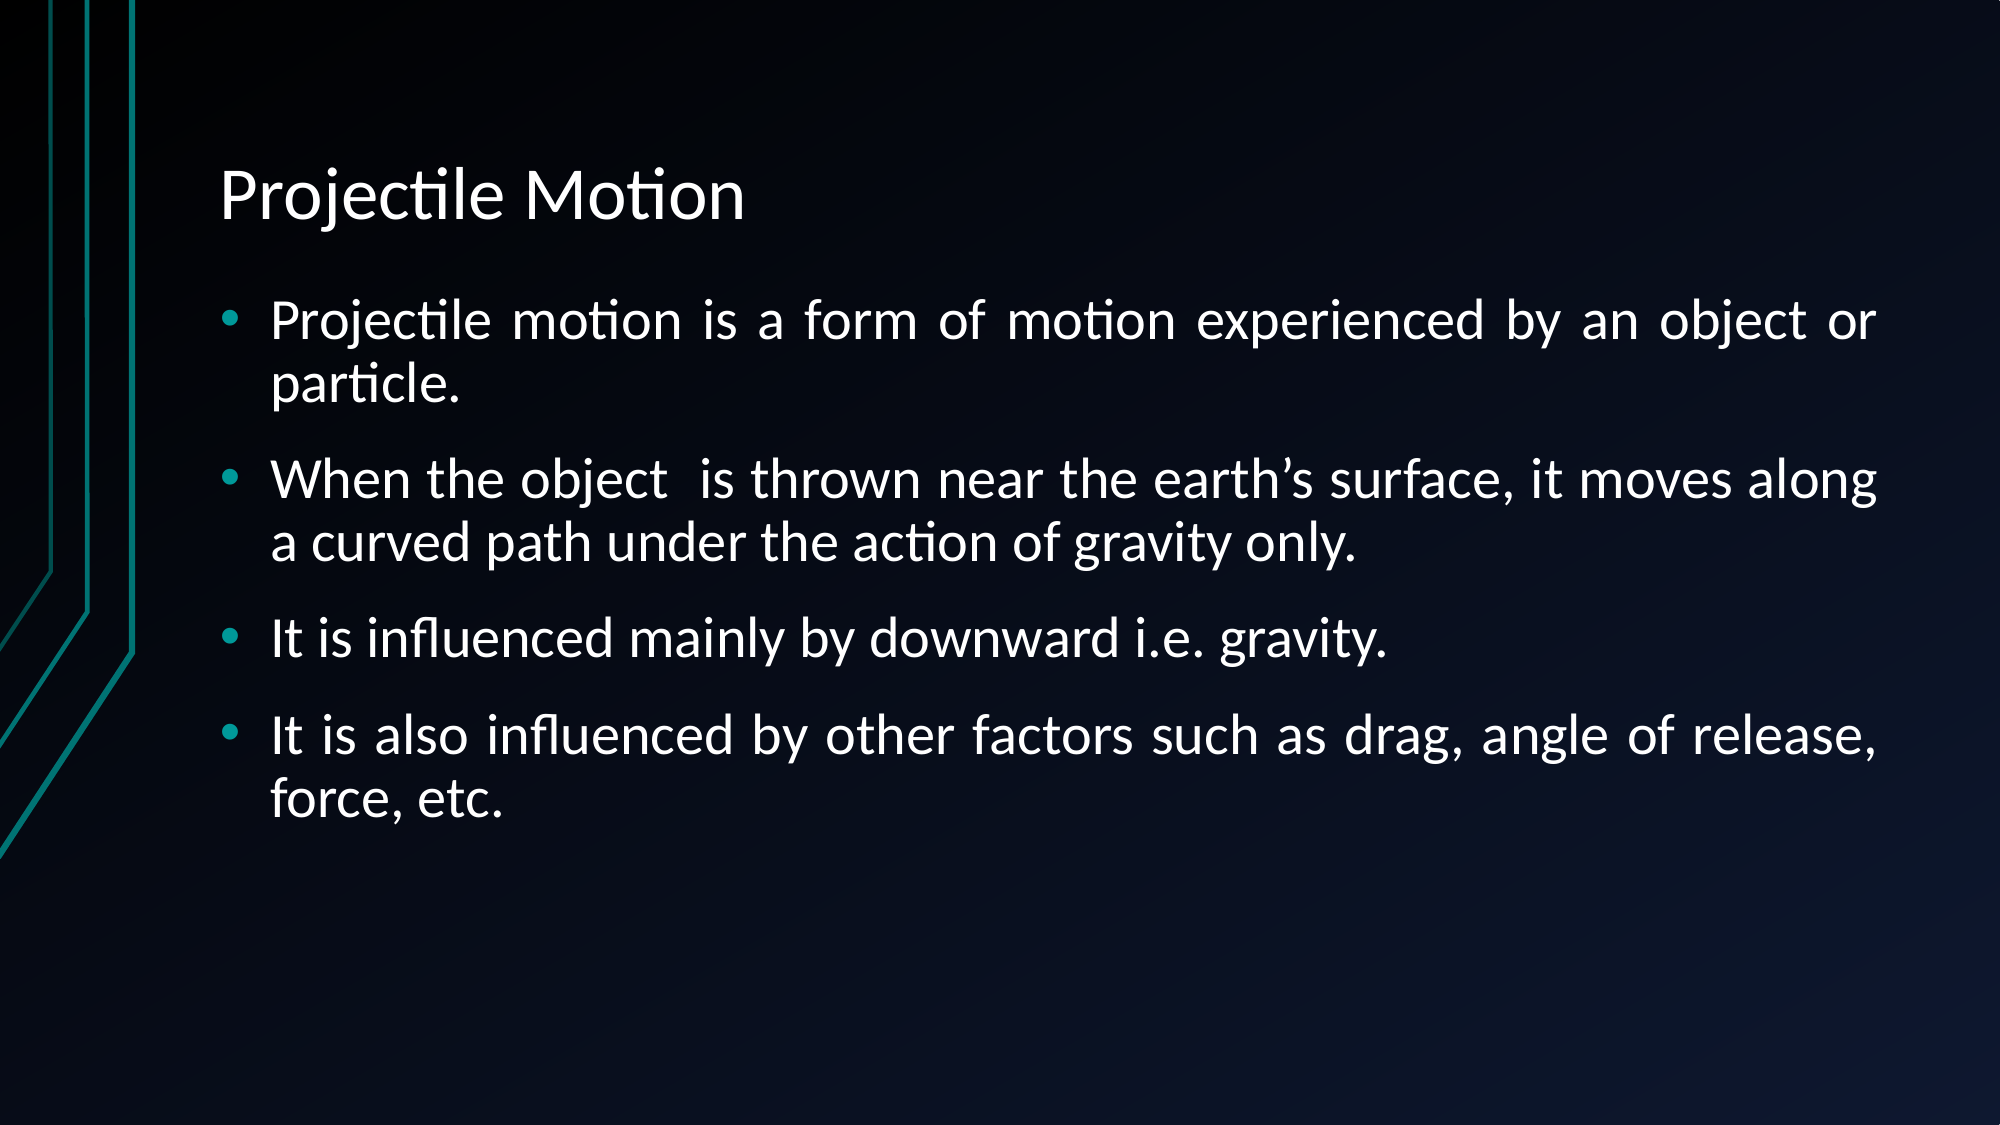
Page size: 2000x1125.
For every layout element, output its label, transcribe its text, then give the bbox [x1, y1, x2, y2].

list Projectile motion is a form of motion experienced by an object or particle. When the object is thrown near the earth’s surface, it moves along a curved path under the action of gravity only. It is influenced mainly by downward i.e. gravity. It is also influenced by other factors such as drag, angle of release, force, etc. [199, 279, 1900, 1012]
title Projectile Motion [199, 45, 1900, 246]
